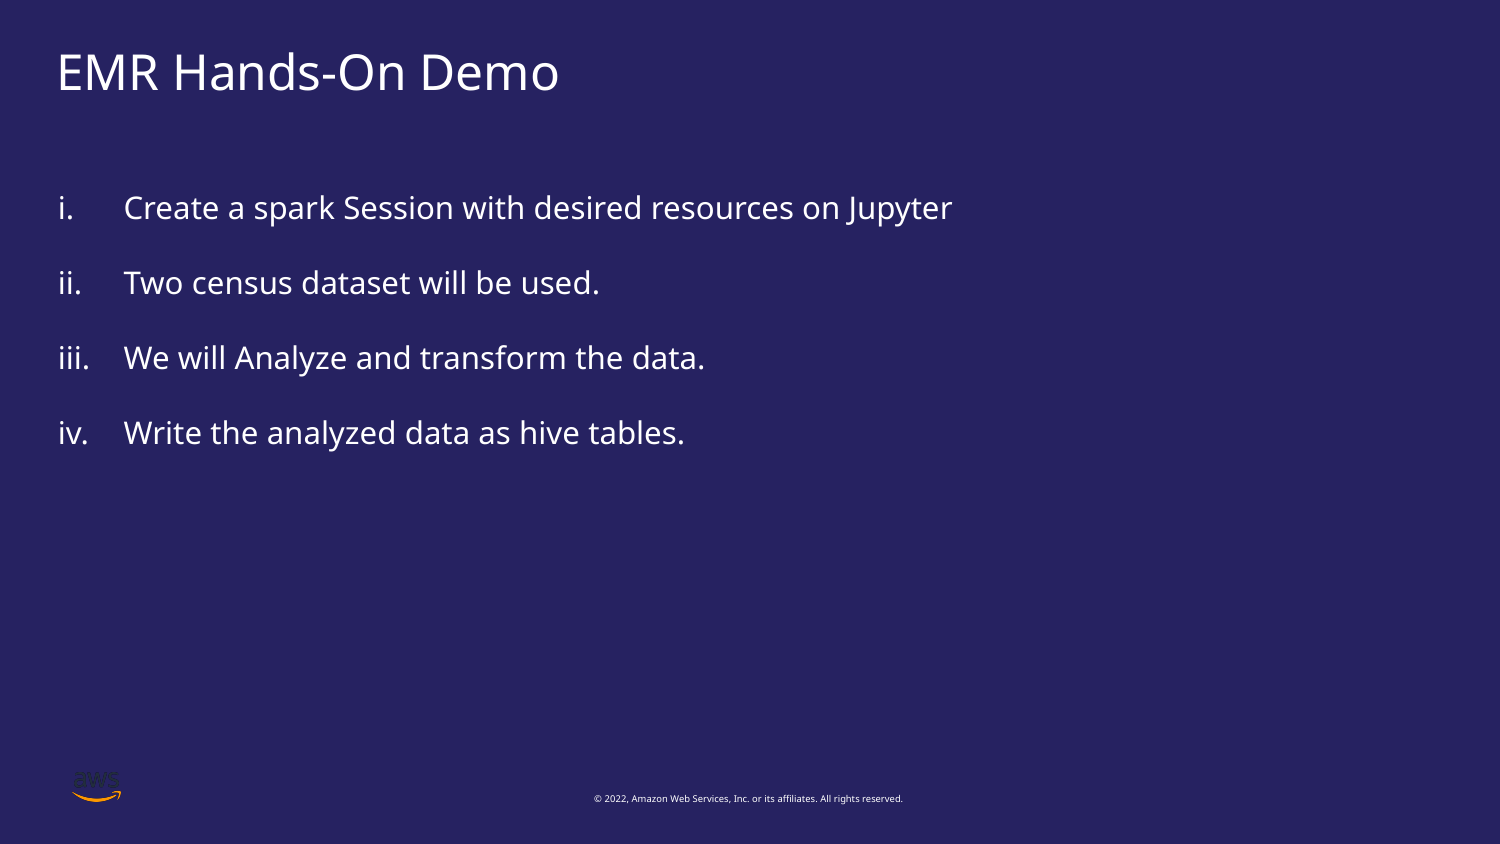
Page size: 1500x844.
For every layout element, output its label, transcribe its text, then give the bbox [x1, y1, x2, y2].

picture [72, 772, 121, 802]
text_box Create a spark Session with desired resources on Jupyter Two census dataset will be used. We will Analyze and transform the data. Write the analyzed data as hive tables. [43, 181, 1305, 458]
title EMR Hands-On Demo [56, 18, 1442, 109]
